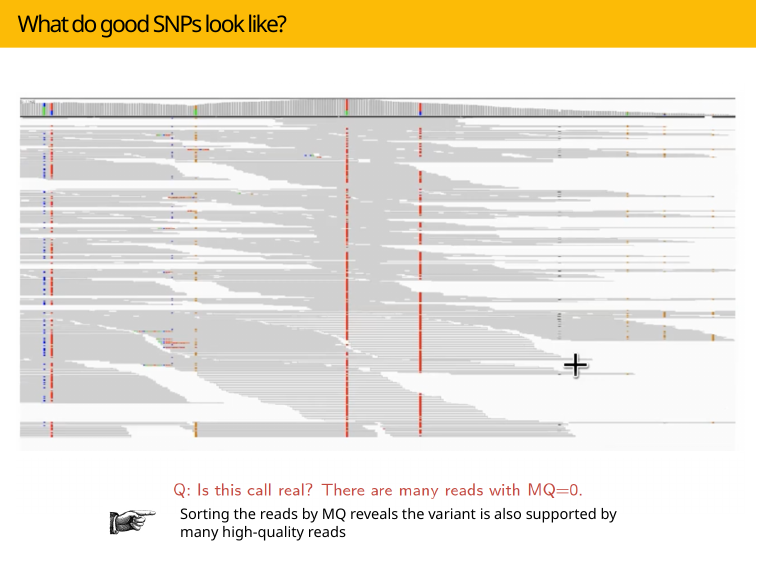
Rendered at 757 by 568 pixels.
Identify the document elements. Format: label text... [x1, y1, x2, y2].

picture [15, 83, 745, 541]
text_box Sorting the reads by MQ reveals the variant is also supported by many high-quality reads [178, 523, 641, 541]
title What do good SNPs look like? [15, 9, 741, 82]
